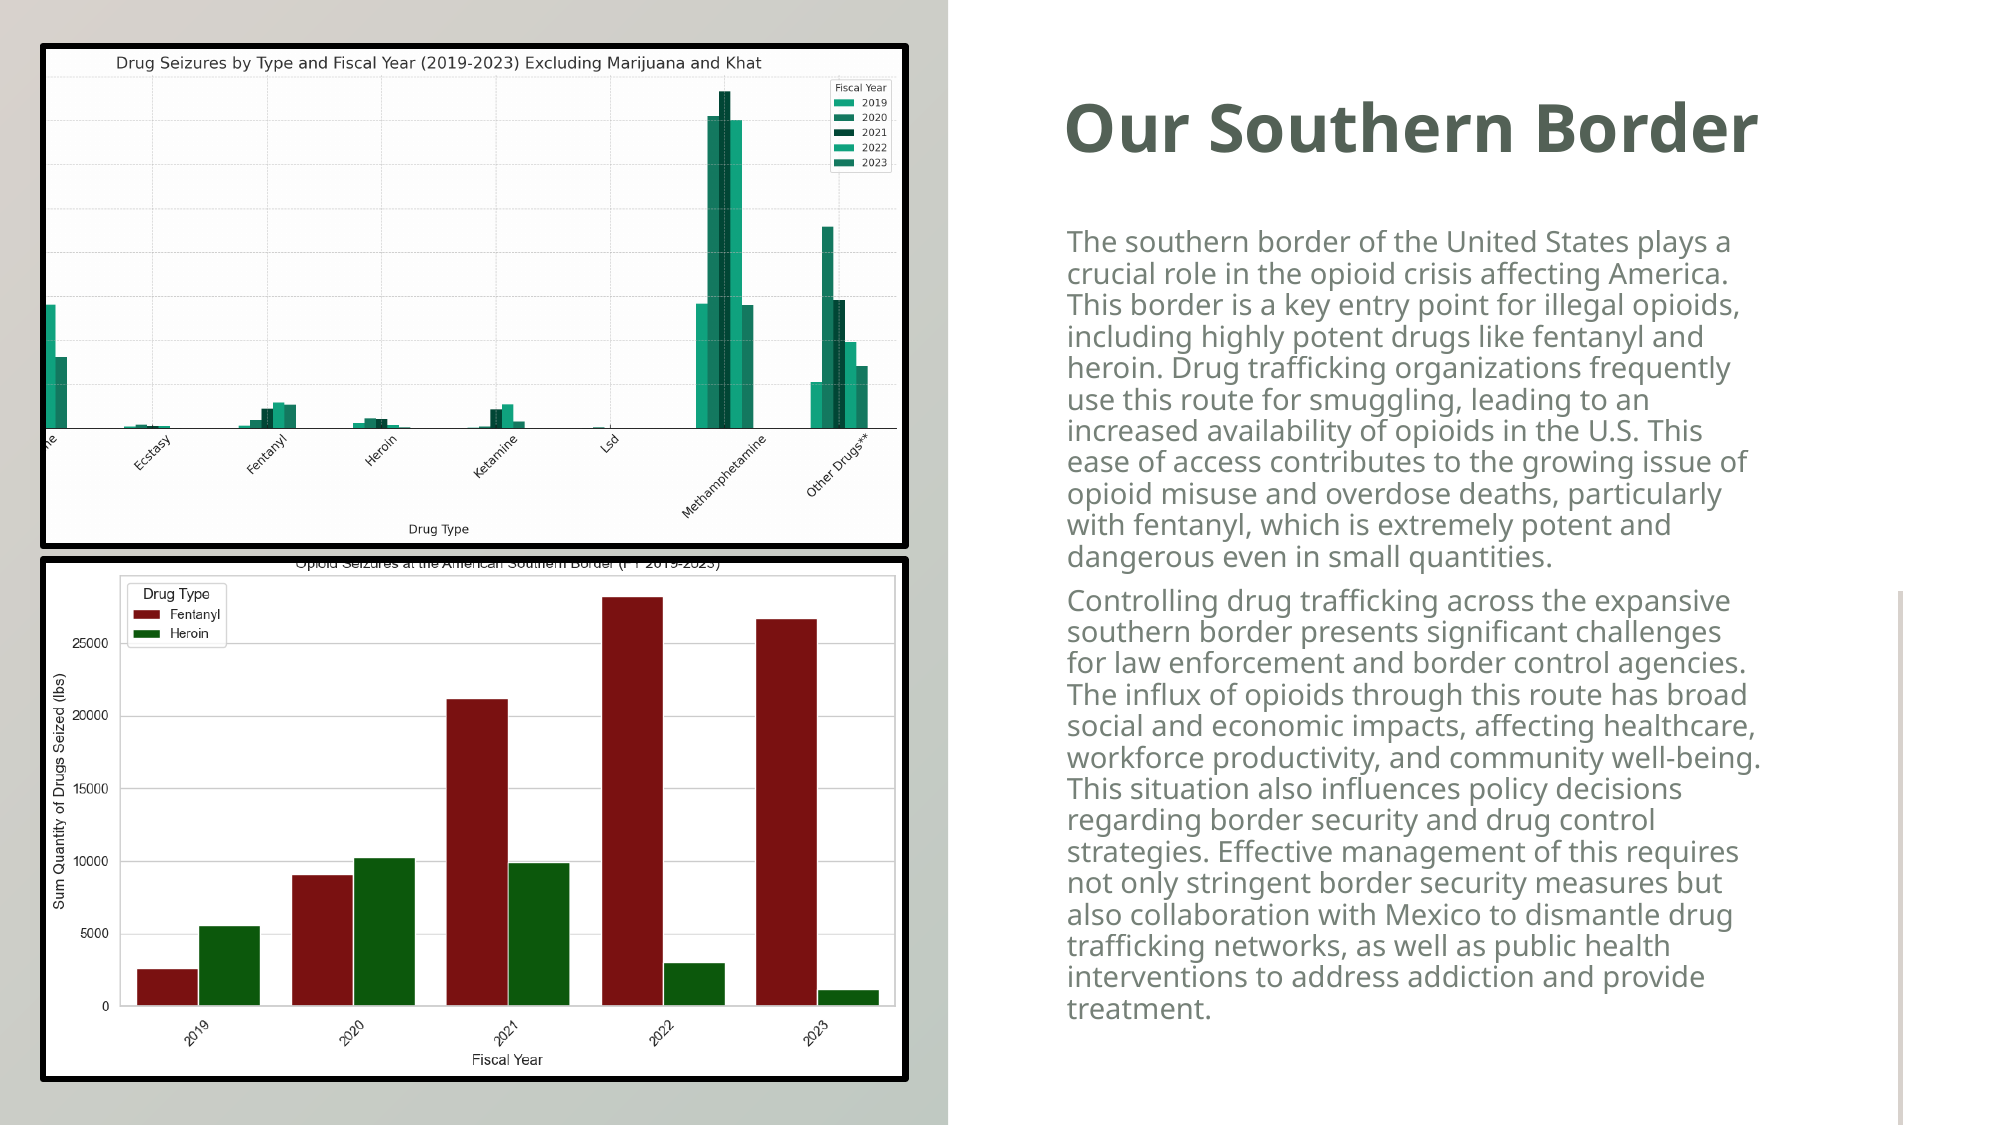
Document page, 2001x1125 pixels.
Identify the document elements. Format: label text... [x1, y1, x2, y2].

picture [45, 562, 903, 1076]
text_box [949, 0, 2000, 1125]
text_box The southern border of the United States plays a crucial role in the opioid crisis affecting America. This border is a key entry point for illegal opioids, including highly potent drugs like fentanyl and heroin. Drug trafficking organizations frequently use this route for smuggling, leading to an increased availability of opioids in the U.S. This ease of access contributes to the growing issue of opioid misuse and overdose deaths, particularly with fentanyl, which is extremely potent and dangerous even in small quantities. Controlling drug trafficking across the expansive southern border presents significant challenges for law enforcement and border control agencies. The influx of opioids through this route has broad social and economic impacts, affecting healthcare, workforce productivity, and community well-being. This situation also influences policy decisions regarding border security and drug control strategies. Effective management of this requires not only stringent border security measures but also collaboration with Mexico to dismantle drug trafficking networks, as well as public health interventions to address addiction and provide treatment. [1051, 220, 1780, 829]
picture [45, 49, 903, 543]
text_box Our Southern Border [1048, 75, 1777, 175]
text_box [0, 0, 949, 1125]
